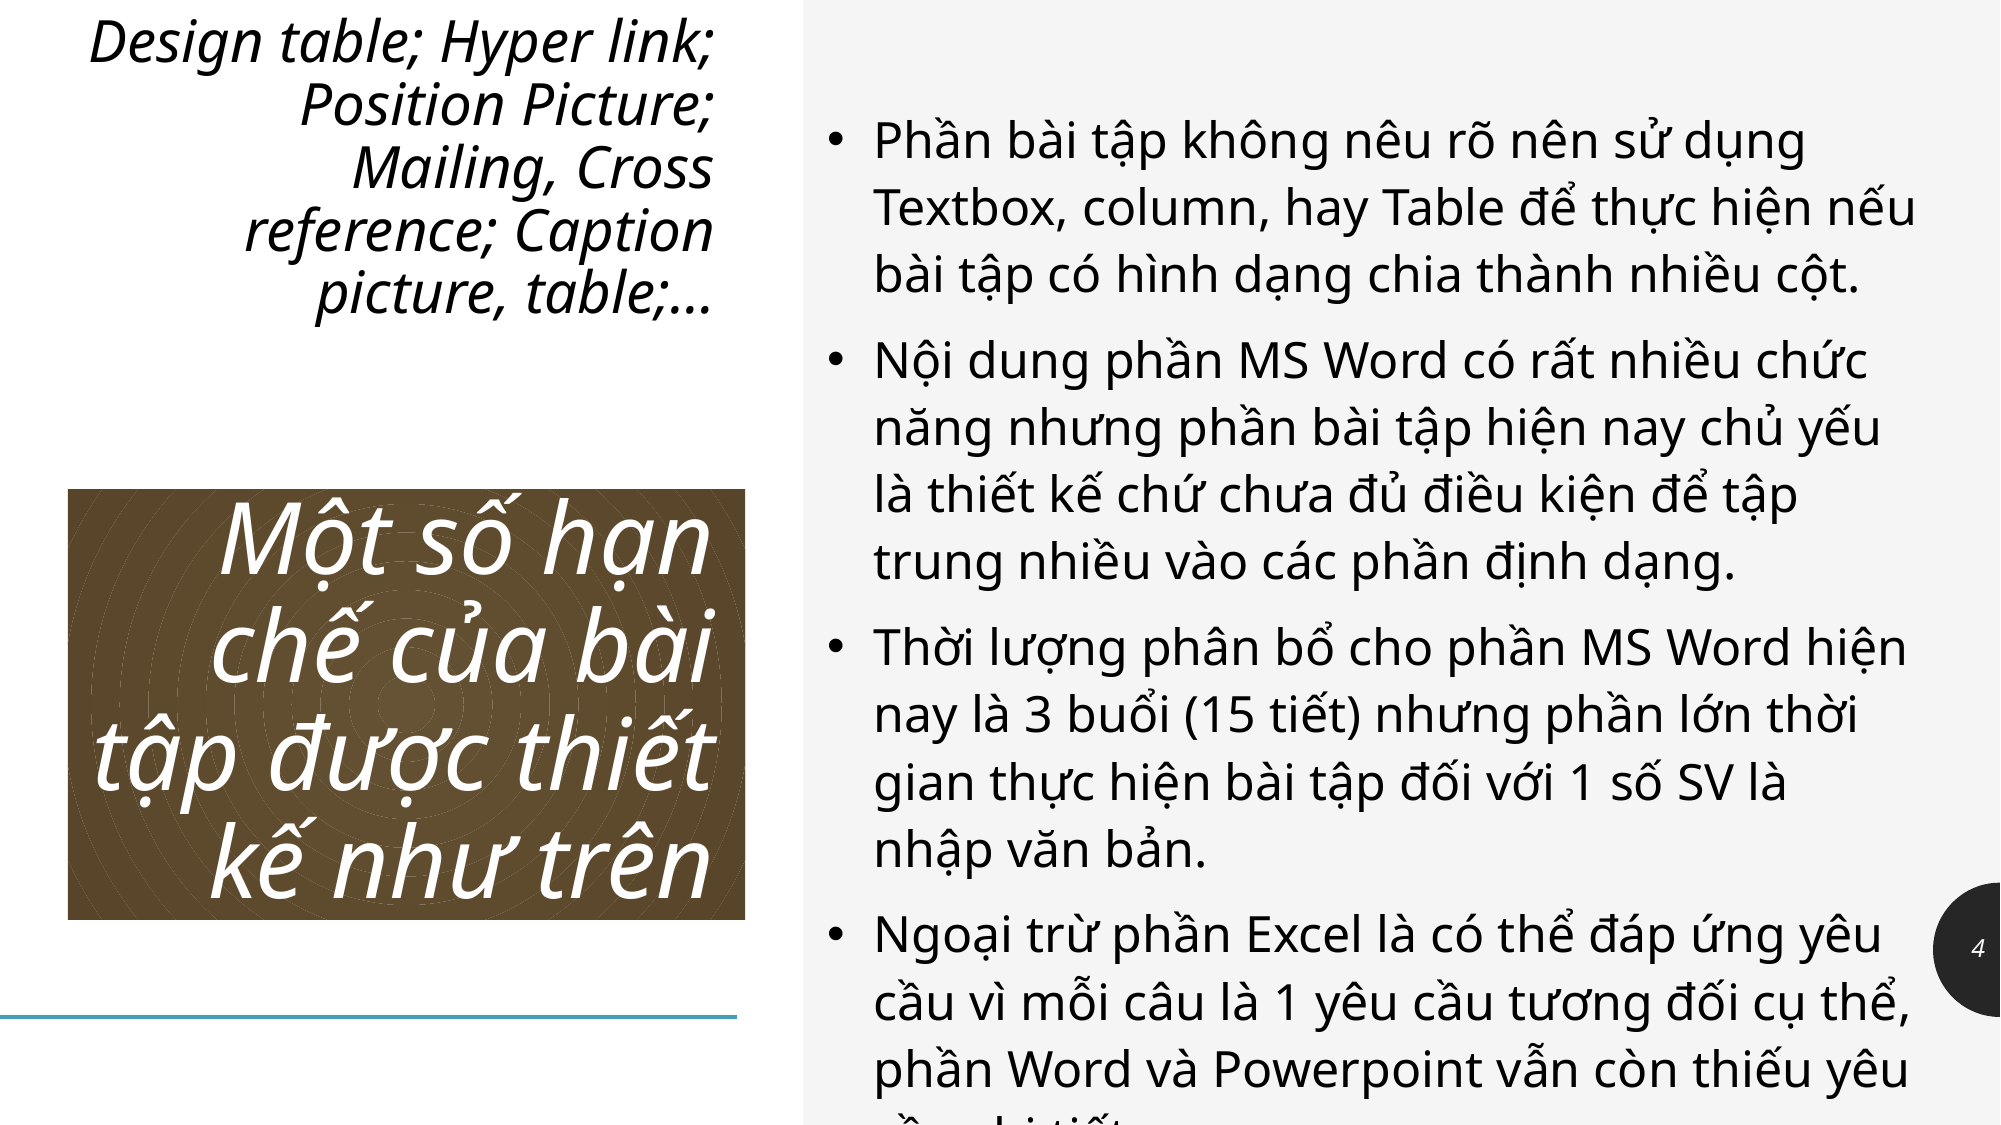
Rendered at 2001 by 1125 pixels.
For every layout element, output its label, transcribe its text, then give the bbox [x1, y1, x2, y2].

text_box Một số hạn chế của bài tập được thiết kế như trên [67, 489, 746, 920]
slide_number 4 [1933, 919, 2000, 980]
title Design table; Hyper link; Position Picture; Mailing, Cross reference; Caption picture, table;… [67, 0, 746, 328]
list Phần bài tập không nêu rõ nên sử dụng Textbox, column, hay Table để thực hiện nếu bài tập có hình dạng chia thành nhiều cột. Nội dung phần MS Word có rất nhiều chức năng nhưng phần bài tập hiện nay chủ yếu là thiết kế chứ chưa đủ điều kiện để tập trung nhiều vào các phần định dạng. Thời lượng phân bổ cho phần MS Word hiện nay là 3 buổi (15 tiết) nhưng phần lớn thời gian thực hiện bài tập đối với 1 số SV là nhập văn bản. Ngoại trừ phần Excel là có thể đáp ứng yêu cầu vì mỗi câu là 1 yêu cầu tương đối cụ thể, phần Word và Powerpoint vẫn còn thiếu yêu cầu chi tiết. [812, 93, 1933, 1022]
